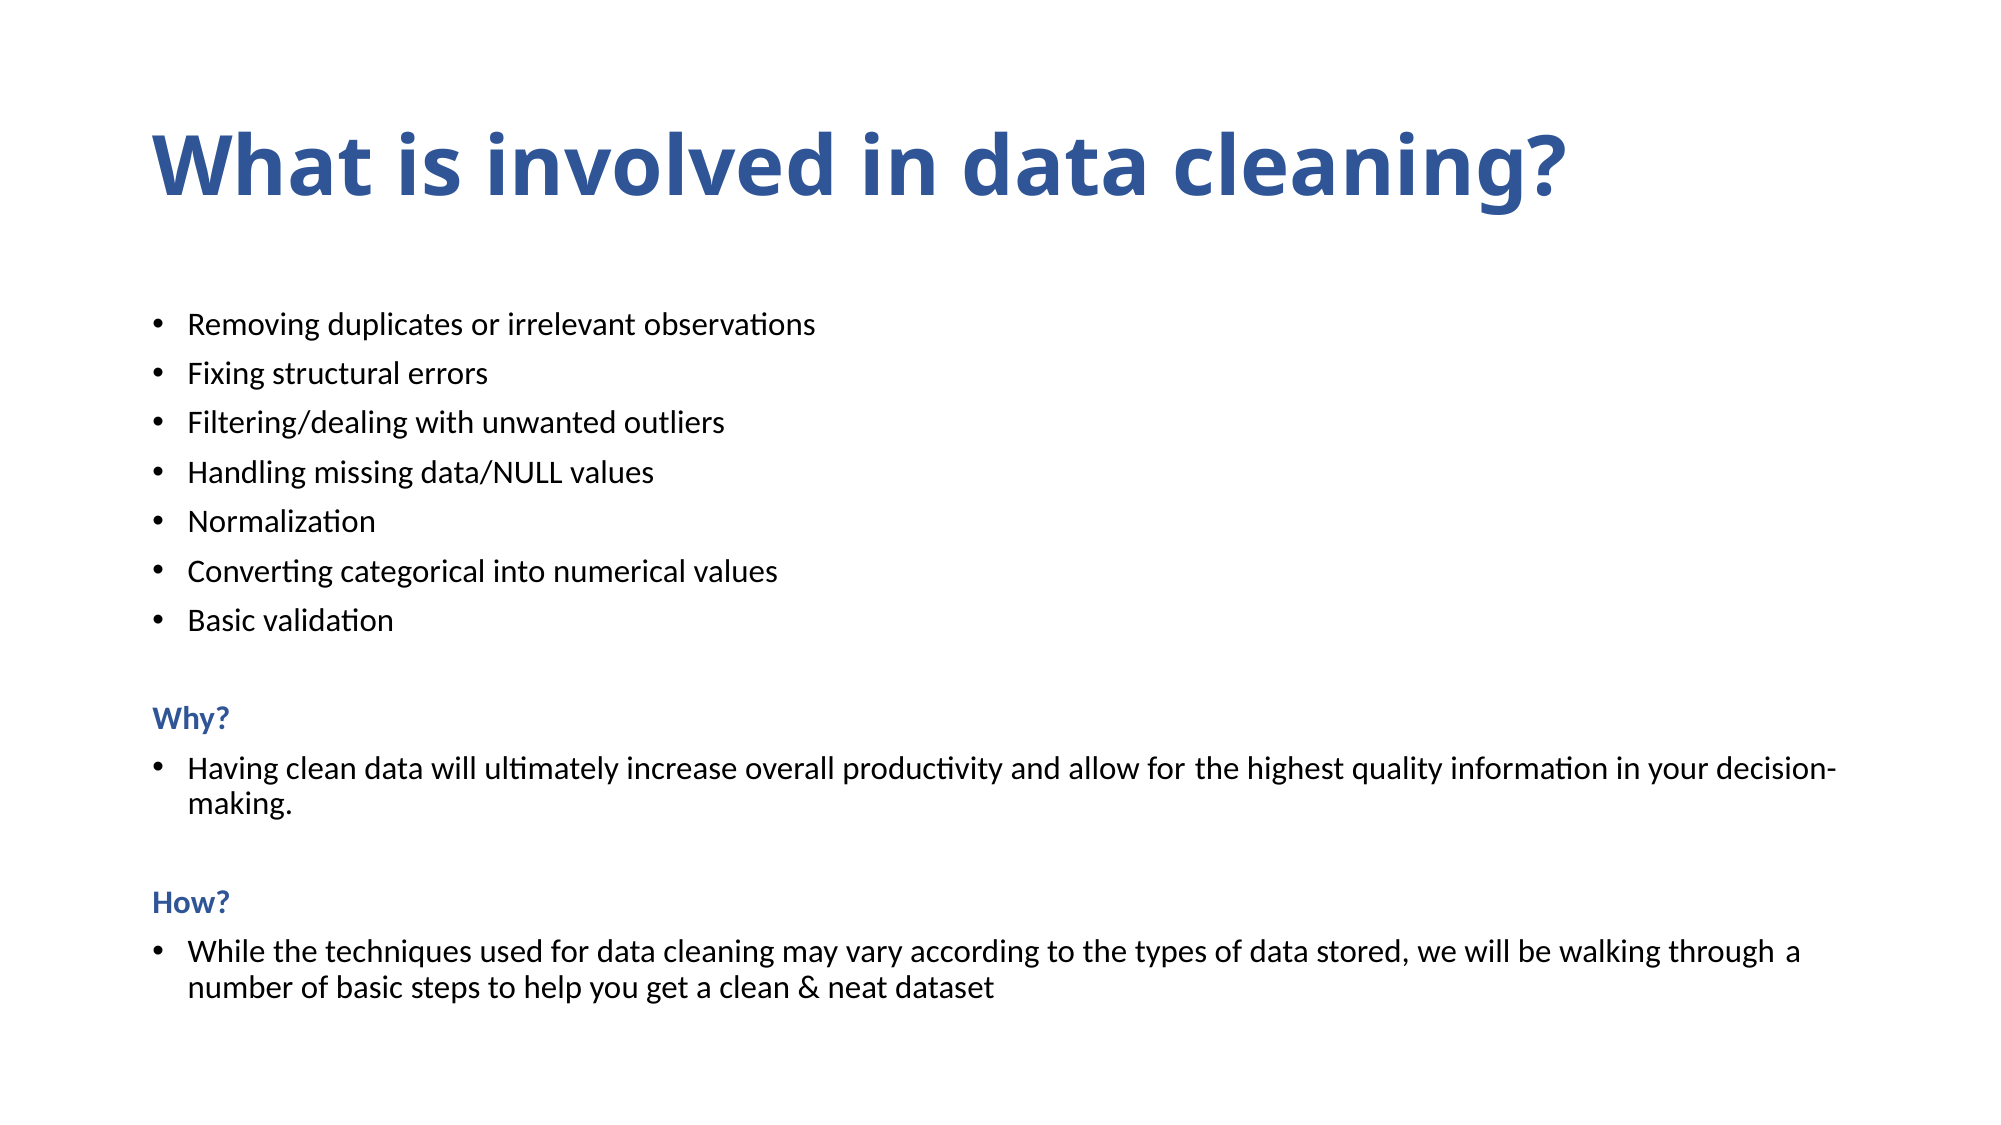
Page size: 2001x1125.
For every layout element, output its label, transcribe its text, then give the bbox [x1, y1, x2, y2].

title What is involved in data cleaning? [137, 59, 1863, 278]
list Removing duplicates or irrelevant observations Fixing structural errors Filtering/dealing with unwanted outliers Handling missing data/NULL values Normalization Converting categorical into numerical values Basic validation Why? Having clean data will ultimately increase overall productivity and allow for the highest quality information in your decision-making. How? While the techniques used for data cleaning may vary according to the types of data stored, we will be walking through a number of basic steps to help you get a clean & neat dataset [137, 299, 1863, 1014]
